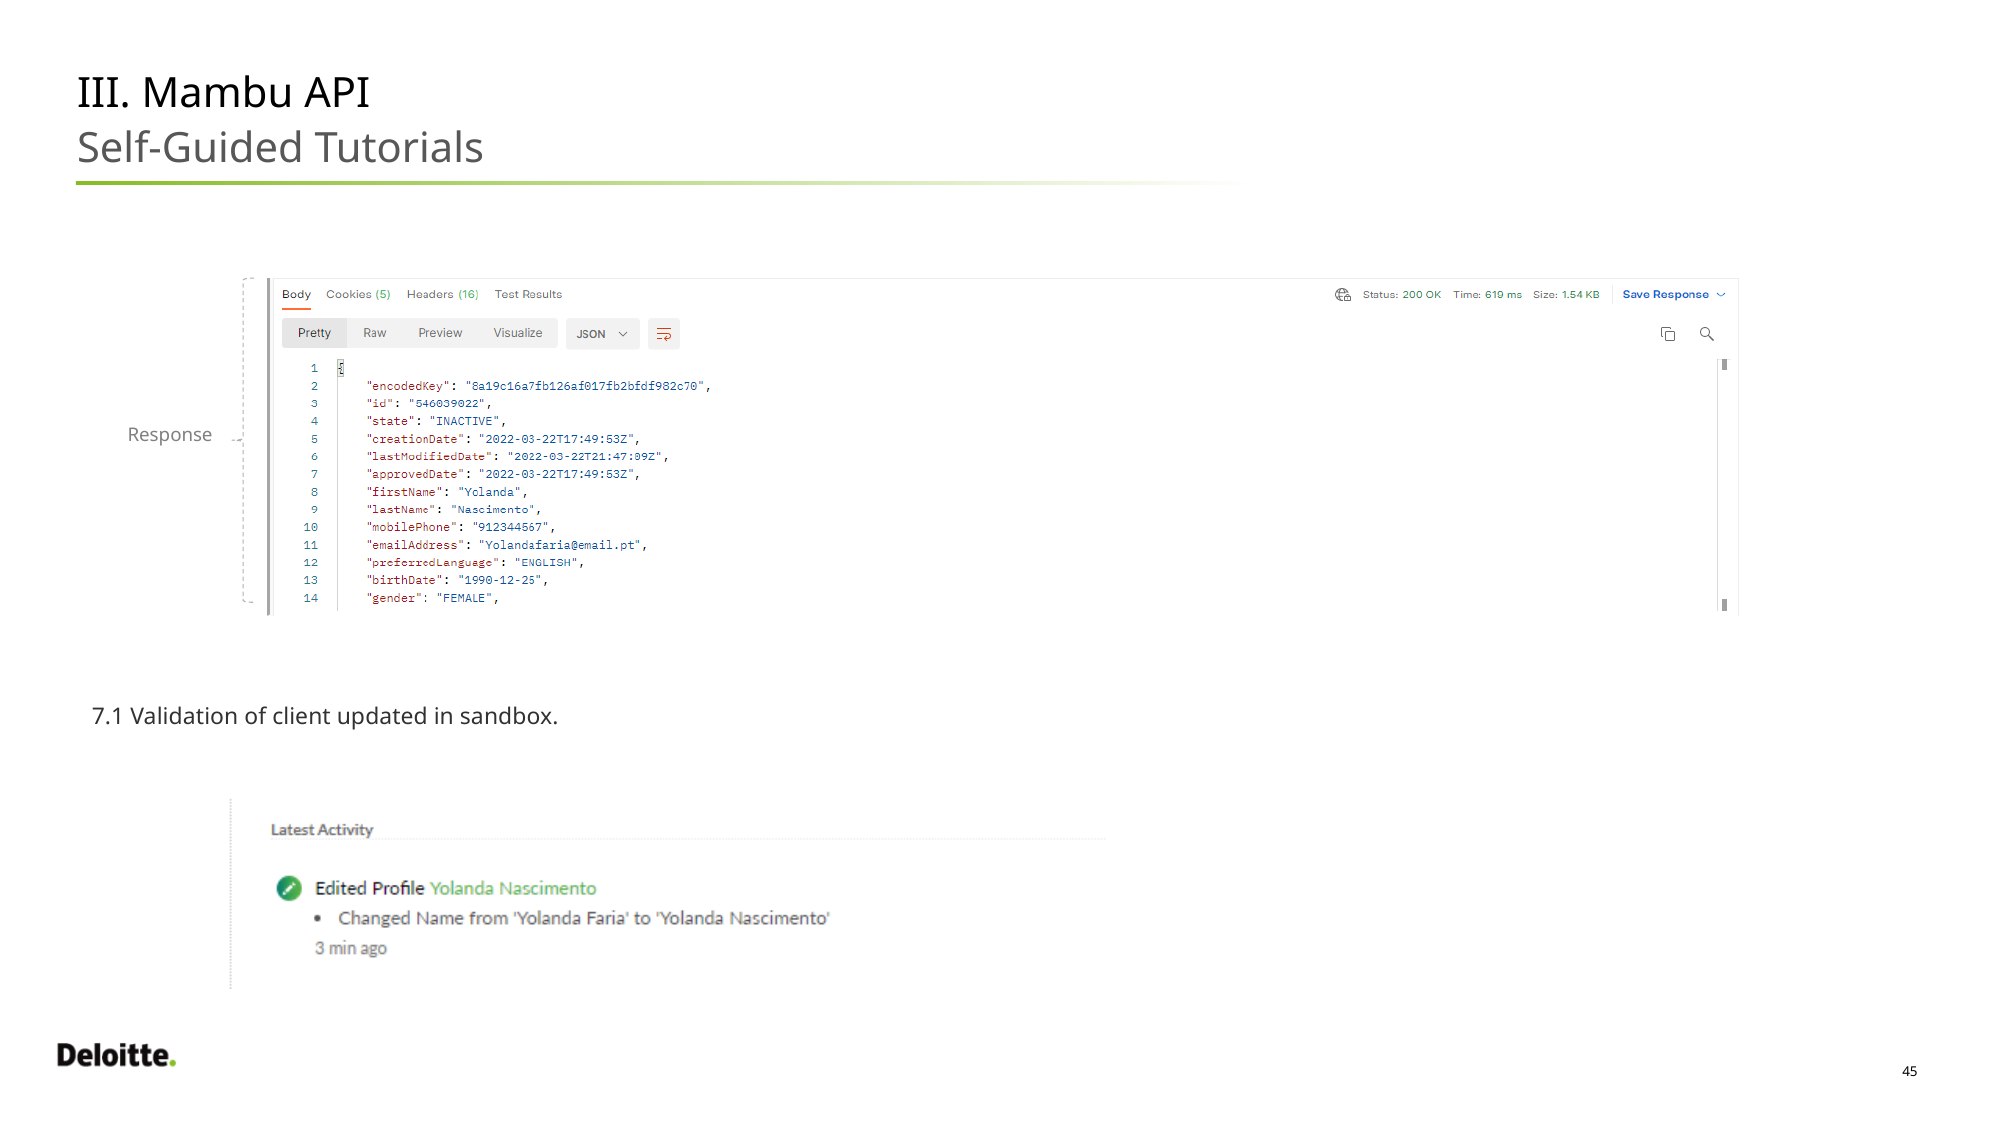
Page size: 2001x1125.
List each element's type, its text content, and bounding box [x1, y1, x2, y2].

text_box Self-Guided Tutorials [77, 121, 1923, 200]
picture [226, 793, 1190, 989]
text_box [106, 277, 1742, 616]
picture [46, 1029, 212, 1085]
text_box III. Mambu API [77, 65, 1923, 121]
text_box [27, 0, 1752, 200]
text_box 7.1 Validation of client updated in sandbox. [77, 694, 1798, 737]
